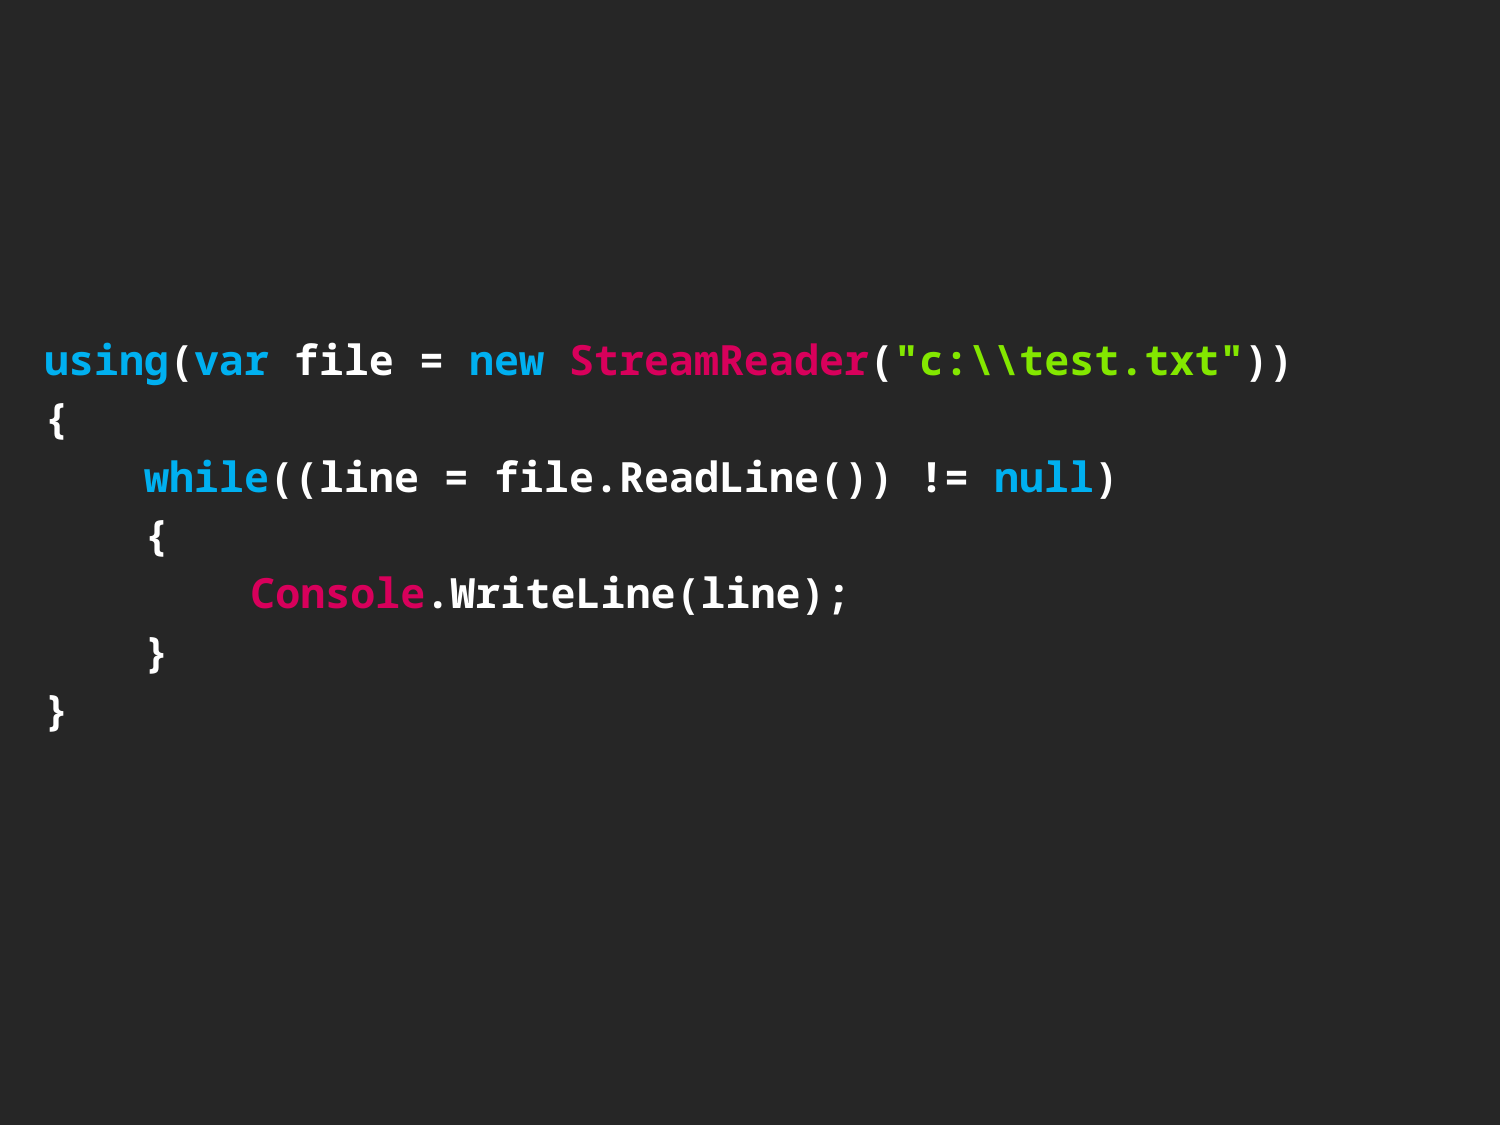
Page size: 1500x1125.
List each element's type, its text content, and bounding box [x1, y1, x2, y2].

list using(var file = new StreamReader("c:\\test.txt")) { while((line = file.ReadLine()) != null) { Console.WriteLine(line); } } [29, 326, 1471, 1094]
